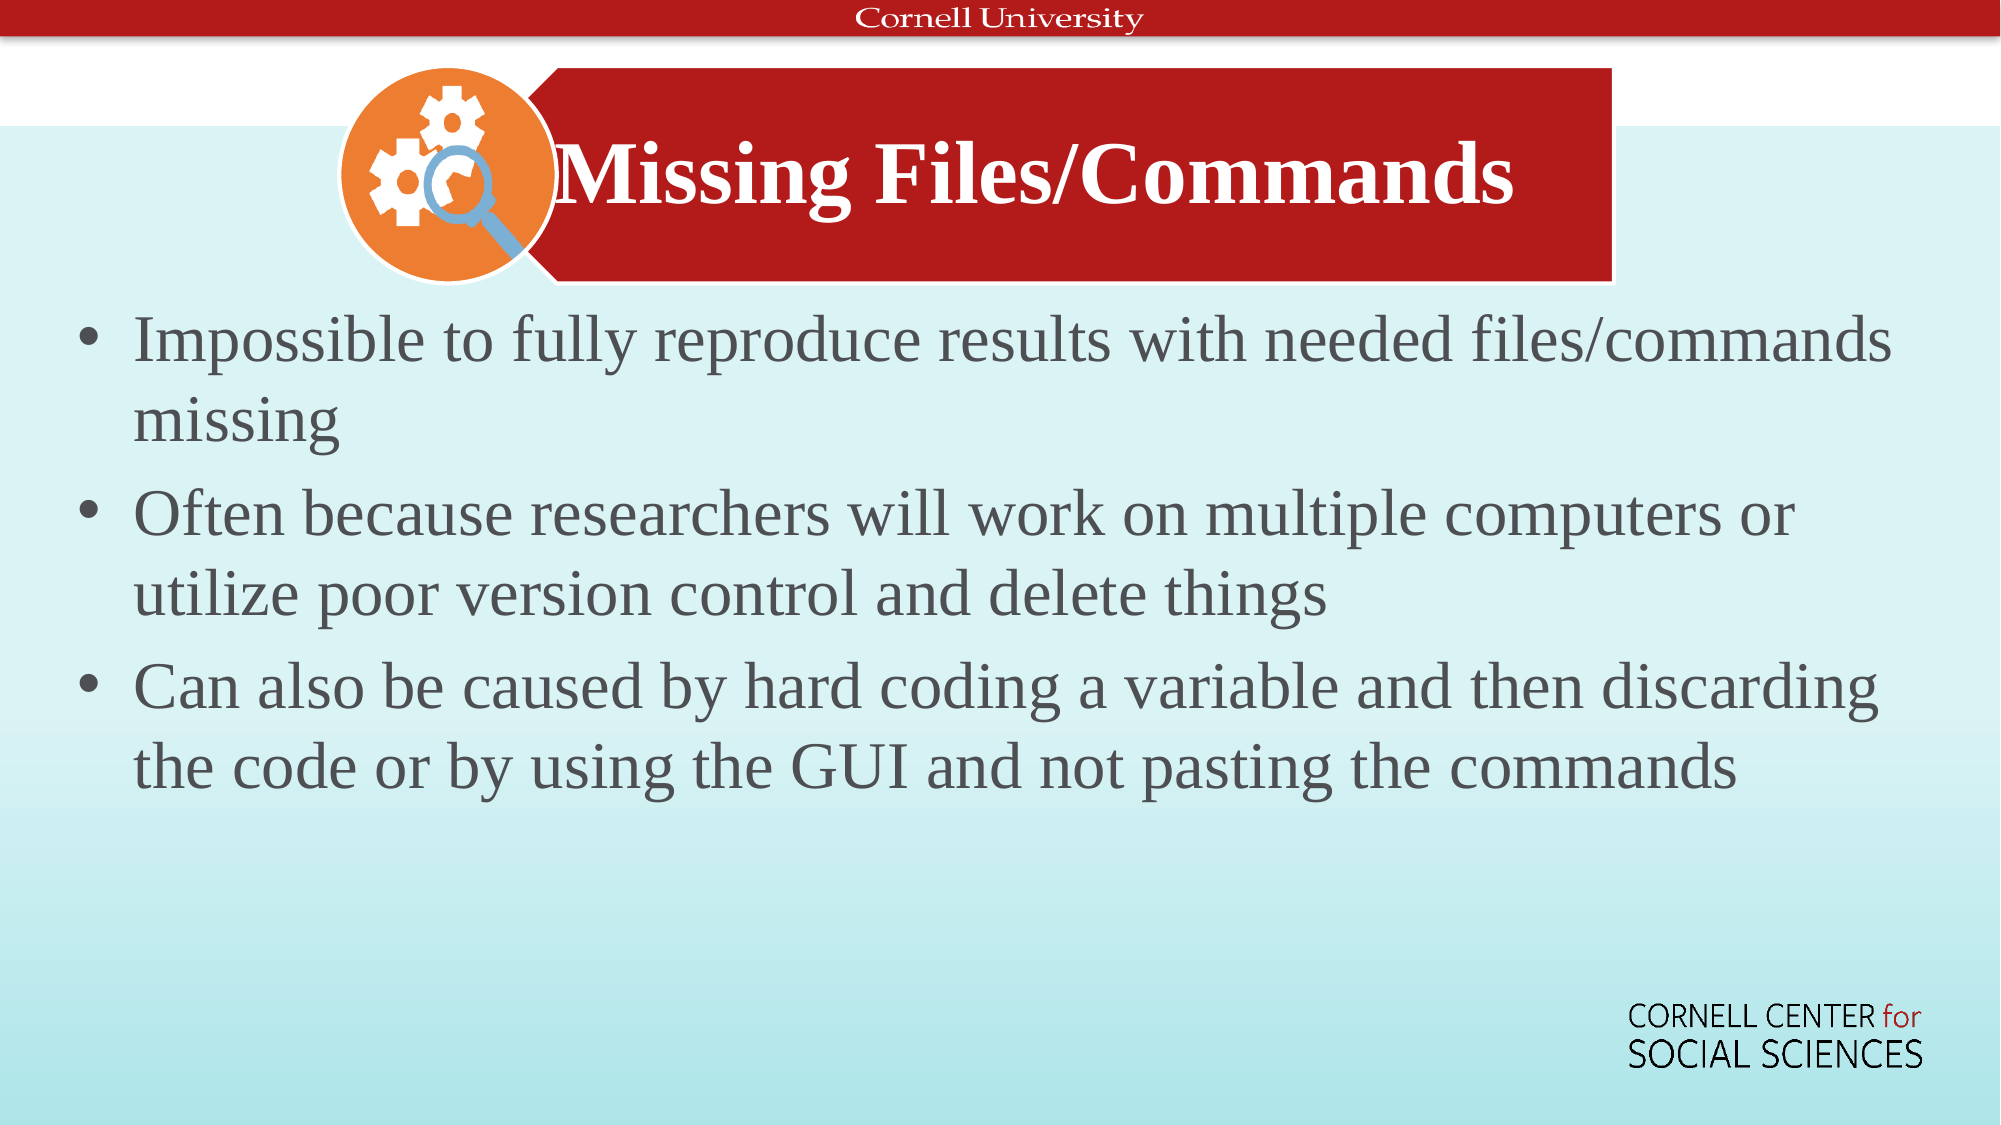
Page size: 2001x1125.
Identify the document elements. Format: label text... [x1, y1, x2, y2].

picture [1624, 999, 1926, 1073]
list Impossible to fully reproduce results with needed files/commands missing Often because researchers will work on multiple computers or utilize poor version control and delete things Can also be caused by hard coding a variable and then discarding the code or by using the GUI and not pasting the commands [62, 287, 1961, 944]
picture [846, 0, 1144, 60]
text_box [0, 124, 2000, 1125]
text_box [99, 65, 1854, 284]
